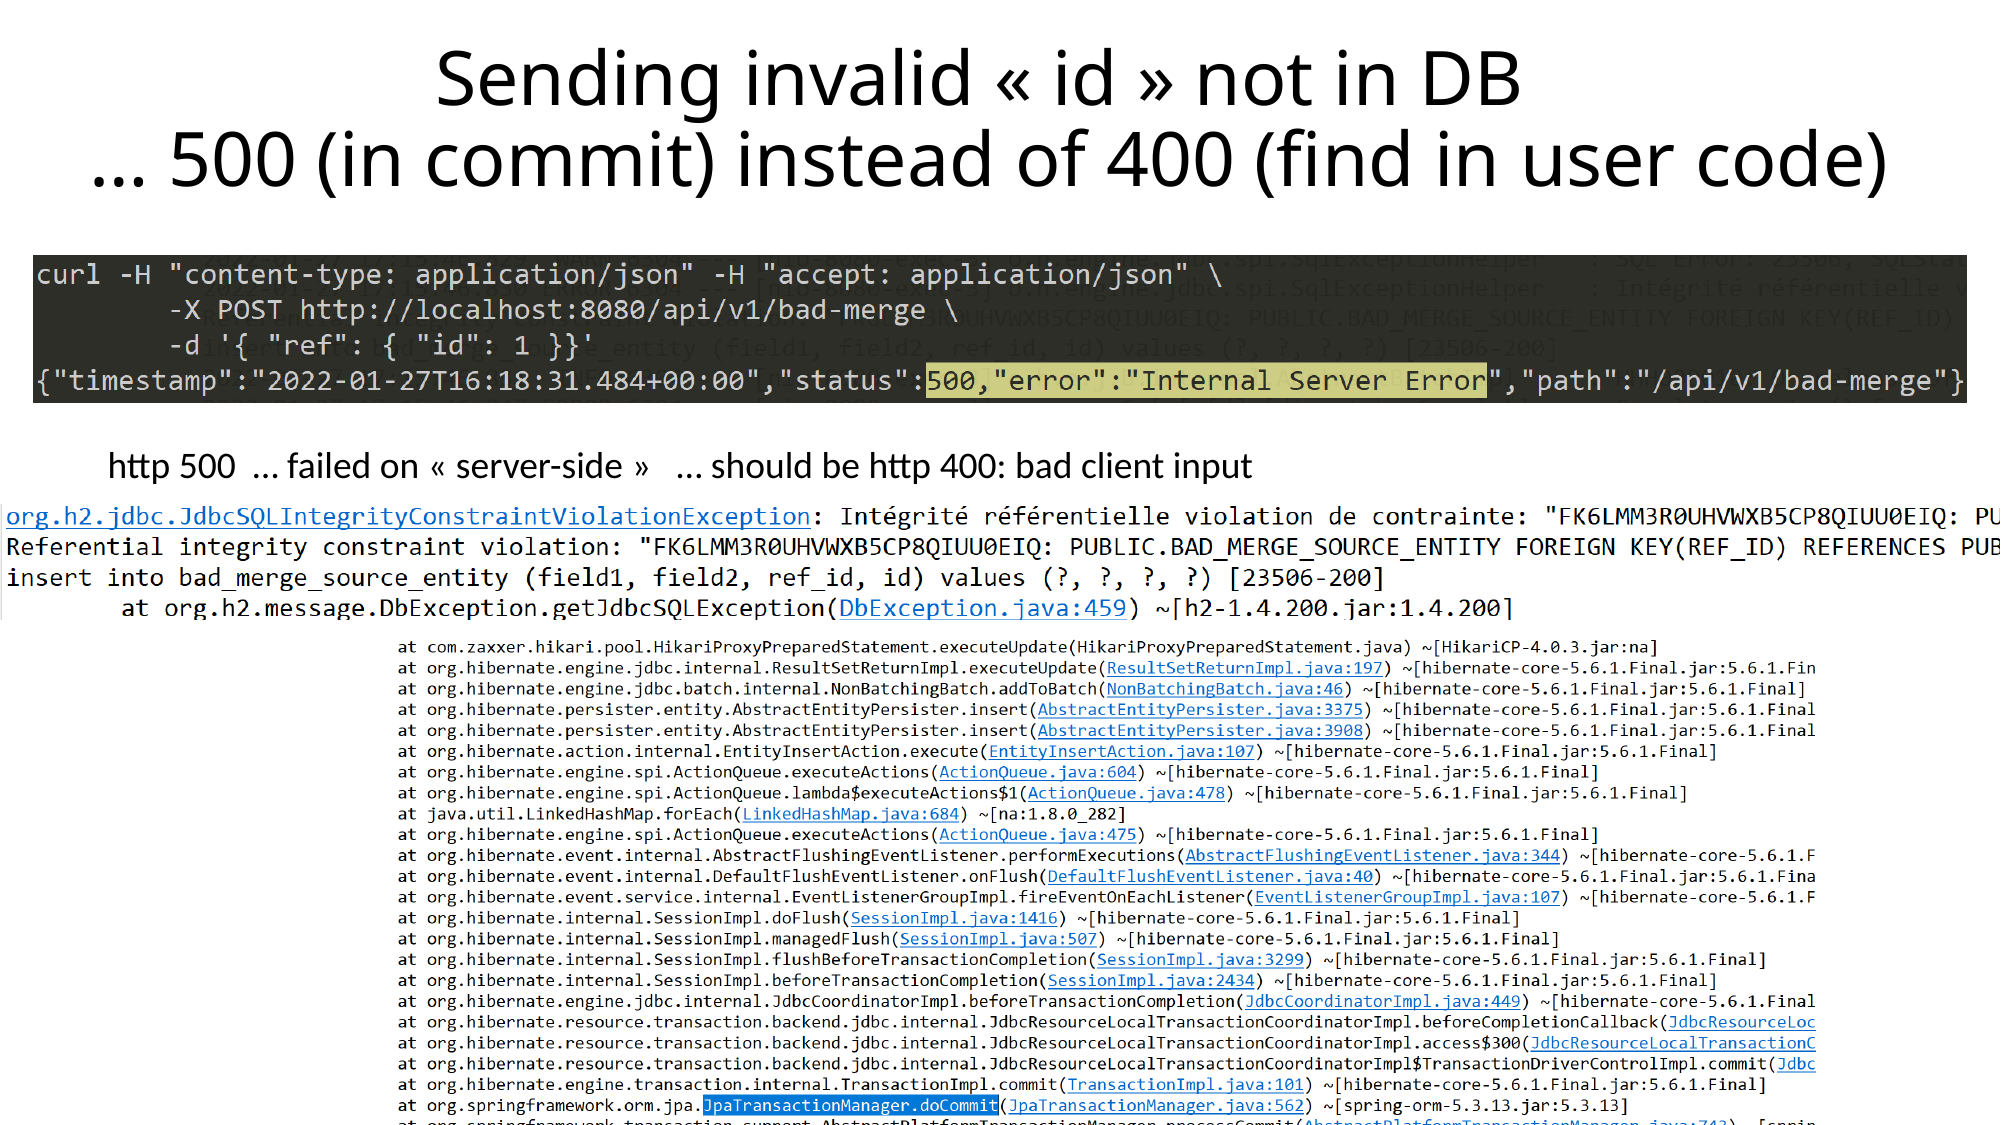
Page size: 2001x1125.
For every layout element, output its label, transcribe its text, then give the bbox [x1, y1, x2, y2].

title Sending invalid « id » not in DB … 500 (in commit) instead of 400 (find in user code) [50, 12, 1928, 231]
picture [0, 504, 2000, 620]
picture [33, 255, 1967, 403]
text_box http 500 … failed on « server-side » … should be http 400: bad client input [93, 433, 1269, 494]
picture [377, 636, 1816, 1125]
